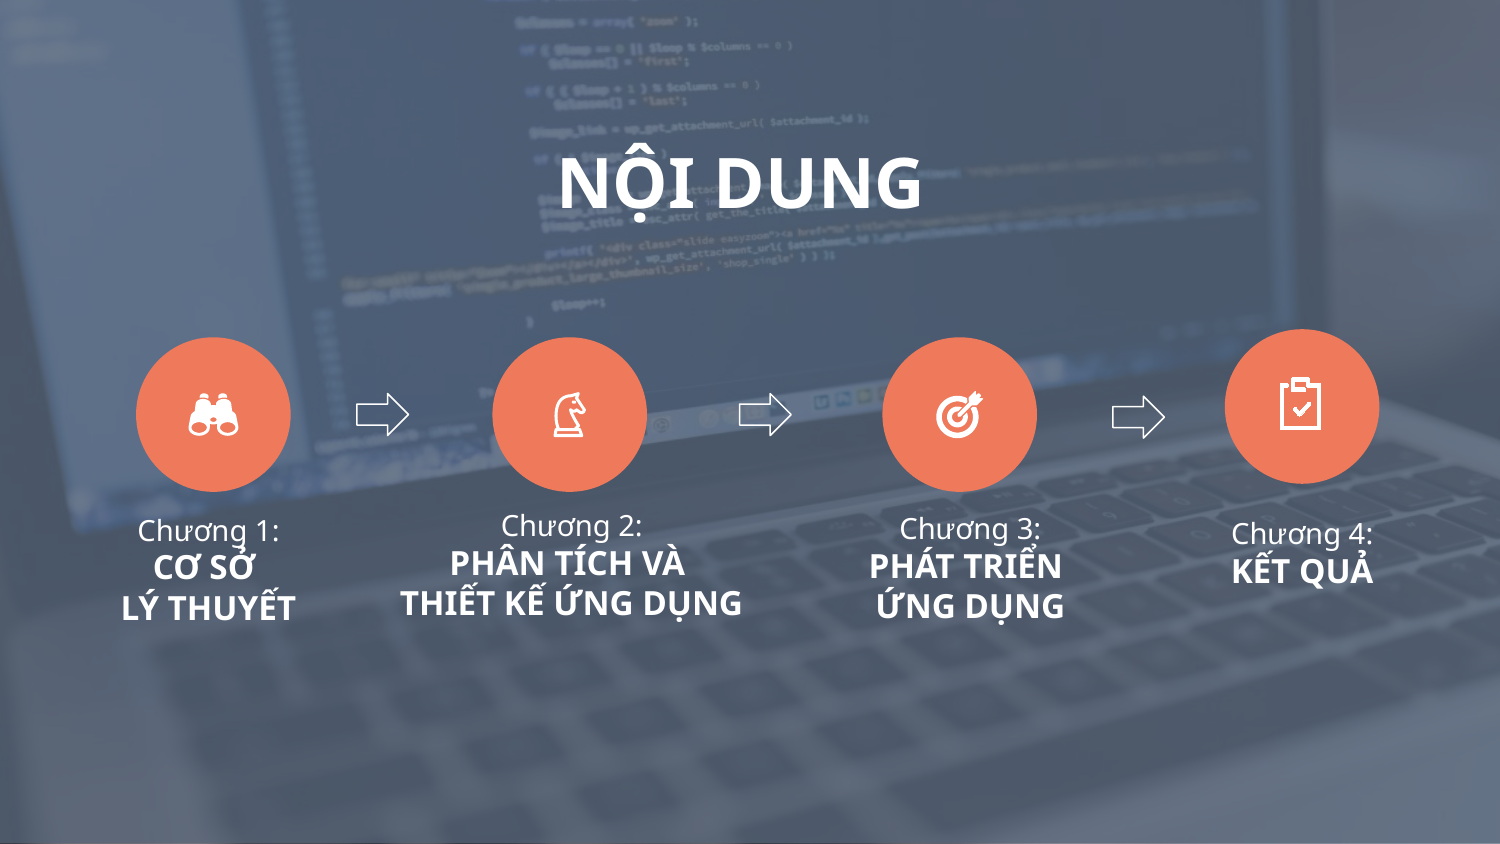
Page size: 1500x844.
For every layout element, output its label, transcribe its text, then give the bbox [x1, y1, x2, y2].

text_box NỘI DUNG [279, 123, 1203, 330]
text_box [0, 0, 1500, 844]
text_box Chương 4: KẾT QUẢ [1216, 507, 1389, 598]
text_box Chương 2: PHÂN TÍCH VÀ THIẾT KẾ ỨNG DỤNG [349, 500, 795, 630]
text_box [356, 393, 409, 436]
text_box [492, 337, 648, 492]
text_box [136, 337, 291, 492]
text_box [188, 393, 239, 437]
text_box [1280, 377, 1321, 430]
text_box [1224, 329, 1380, 484]
text_box [1112, 396, 1165, 439]
text_box [1293, 402, 1311, 417]
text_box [936, 390, 984, 439]
text_box [882, 337, 1038, 492]
text_box Chương 1: CƠ SỞ LÝ THUYẾT [16, 504, 401, 634]
text_box Chương 3: PHÁT TRIỂN ỨNG DỤNG [700, 502, 1241, 633]
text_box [553, 391, 587, 438]
text_box [739, 393, 792, 436]
